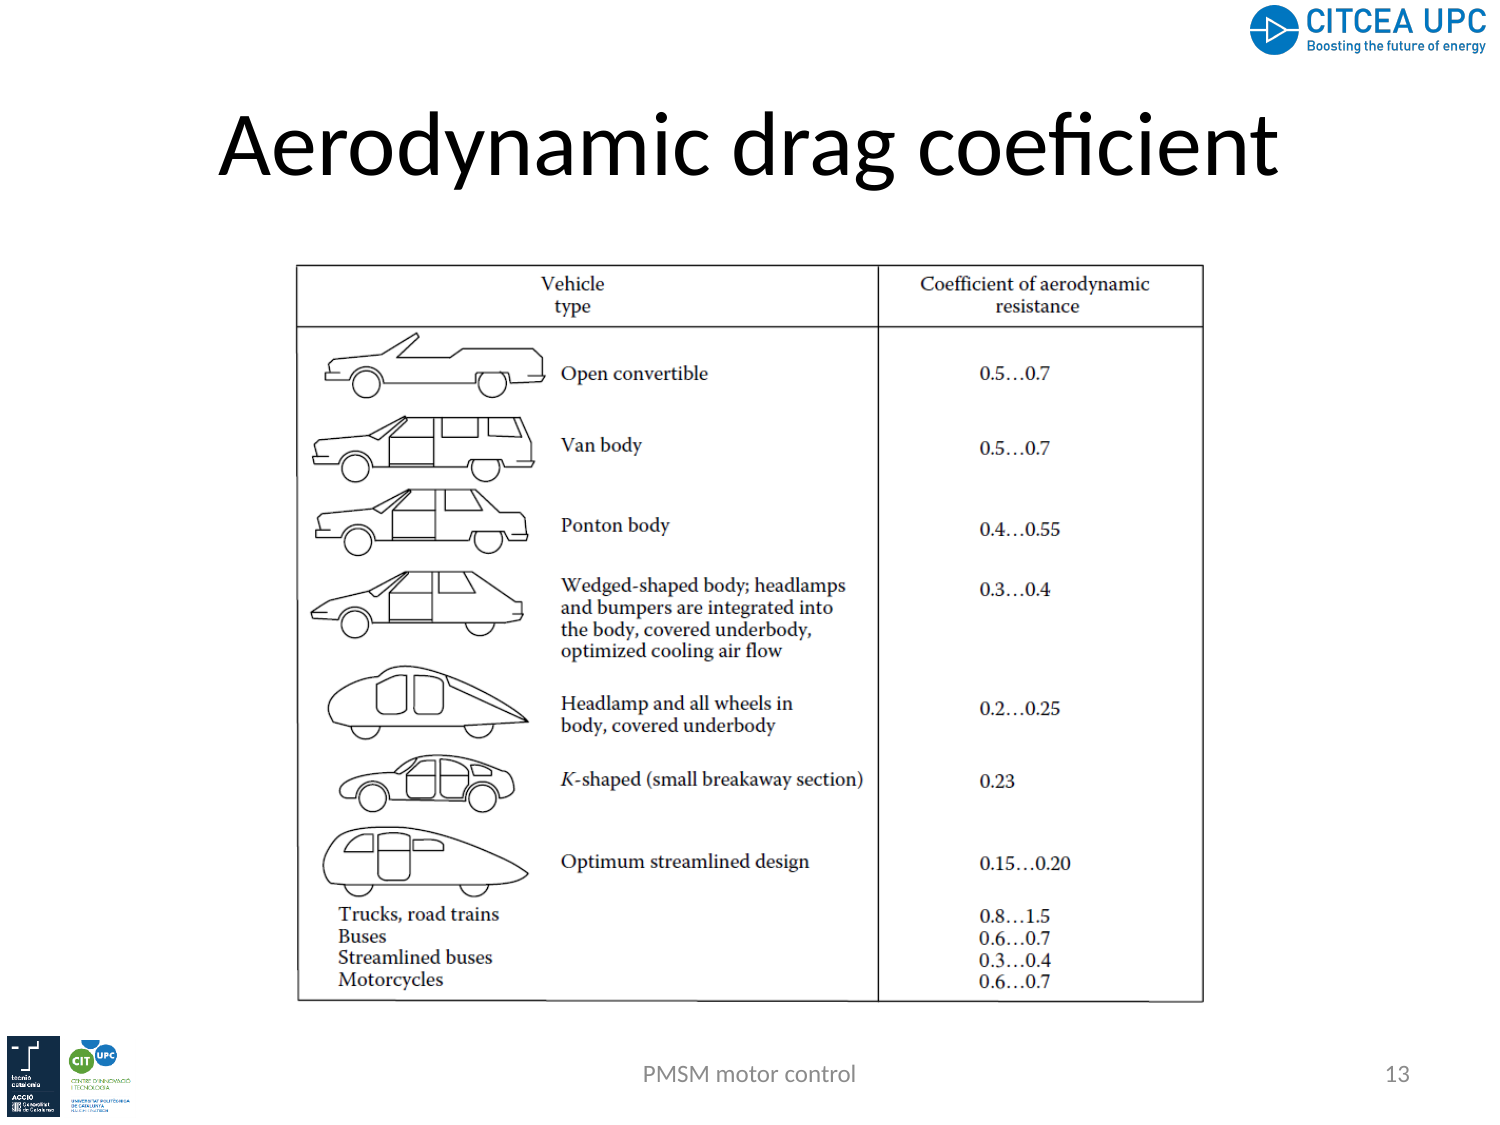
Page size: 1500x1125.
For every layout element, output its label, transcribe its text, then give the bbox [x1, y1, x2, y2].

title Aerodynamic drag coeficient [75, 45, 1425, 233]
picture [64, 1039, 136, 1118]
picture [5, 1034, 61, 1118]
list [292, 262, 1208, 1006]
picture [1250, 5, 1497, 60]
slide_number 13 [1074, 1042, 1425, 1103]
footer PMSM motor control [512, 1042, 988, 1103]
